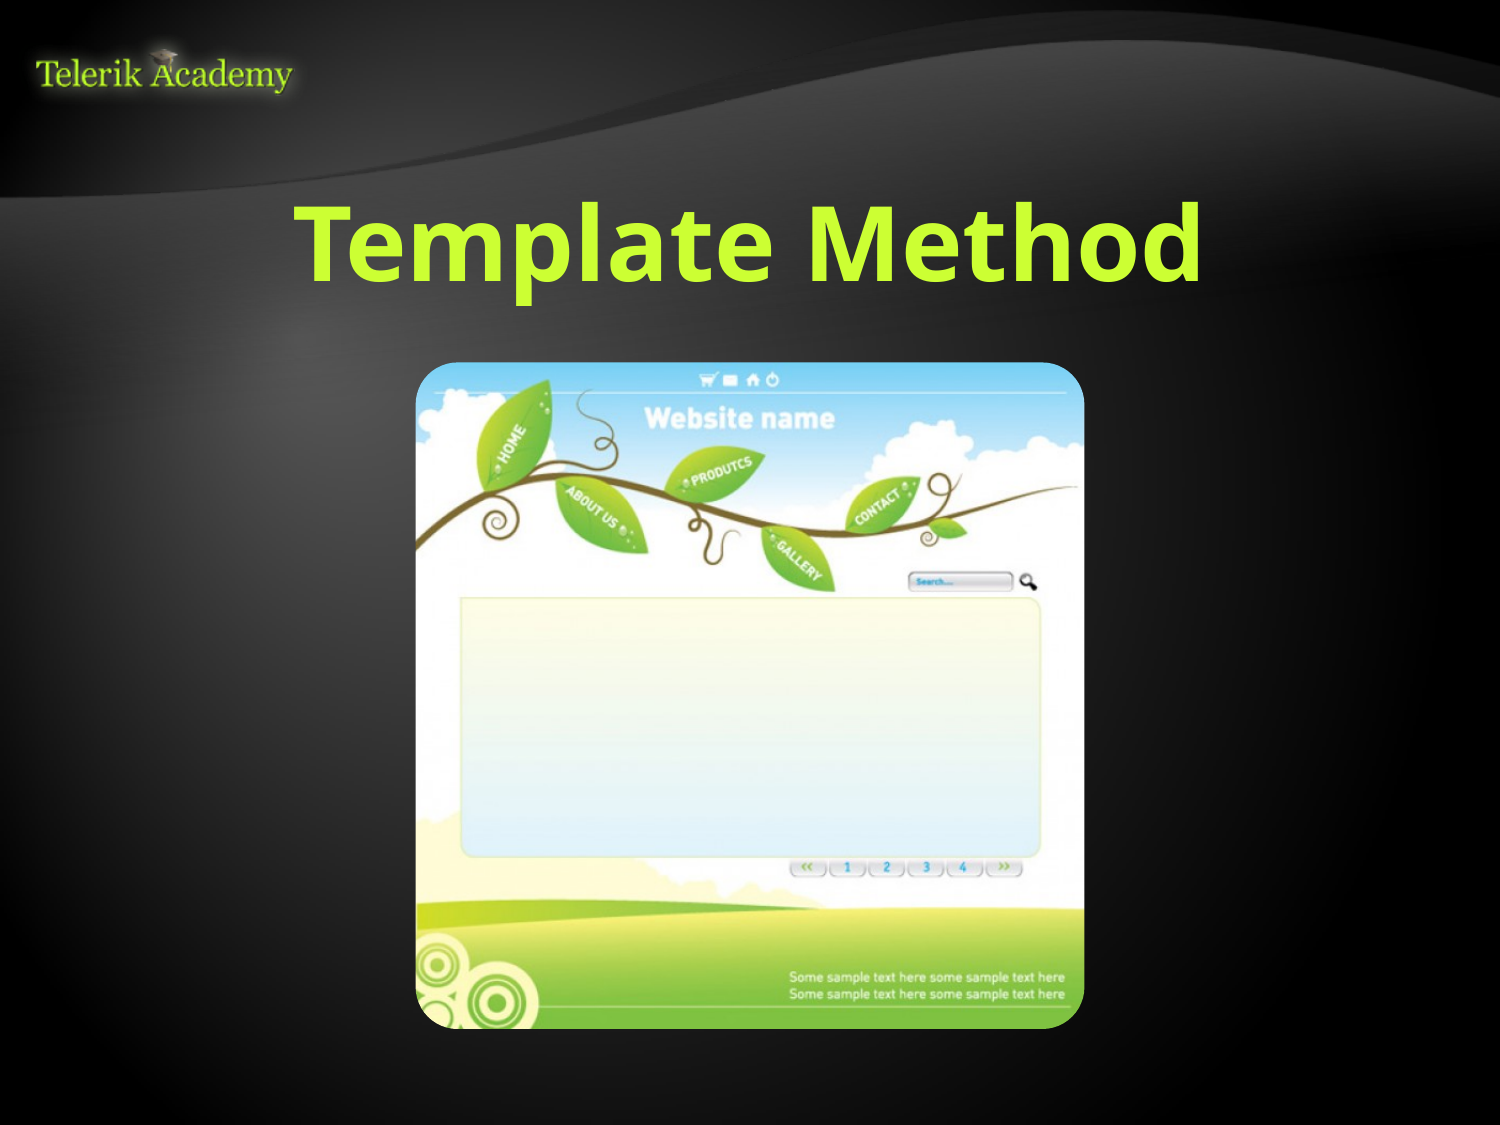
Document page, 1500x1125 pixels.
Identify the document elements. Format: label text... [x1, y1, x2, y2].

title Template Method [99, 187, 1400, 300]
picture [0, 0, 1500, 1125]
